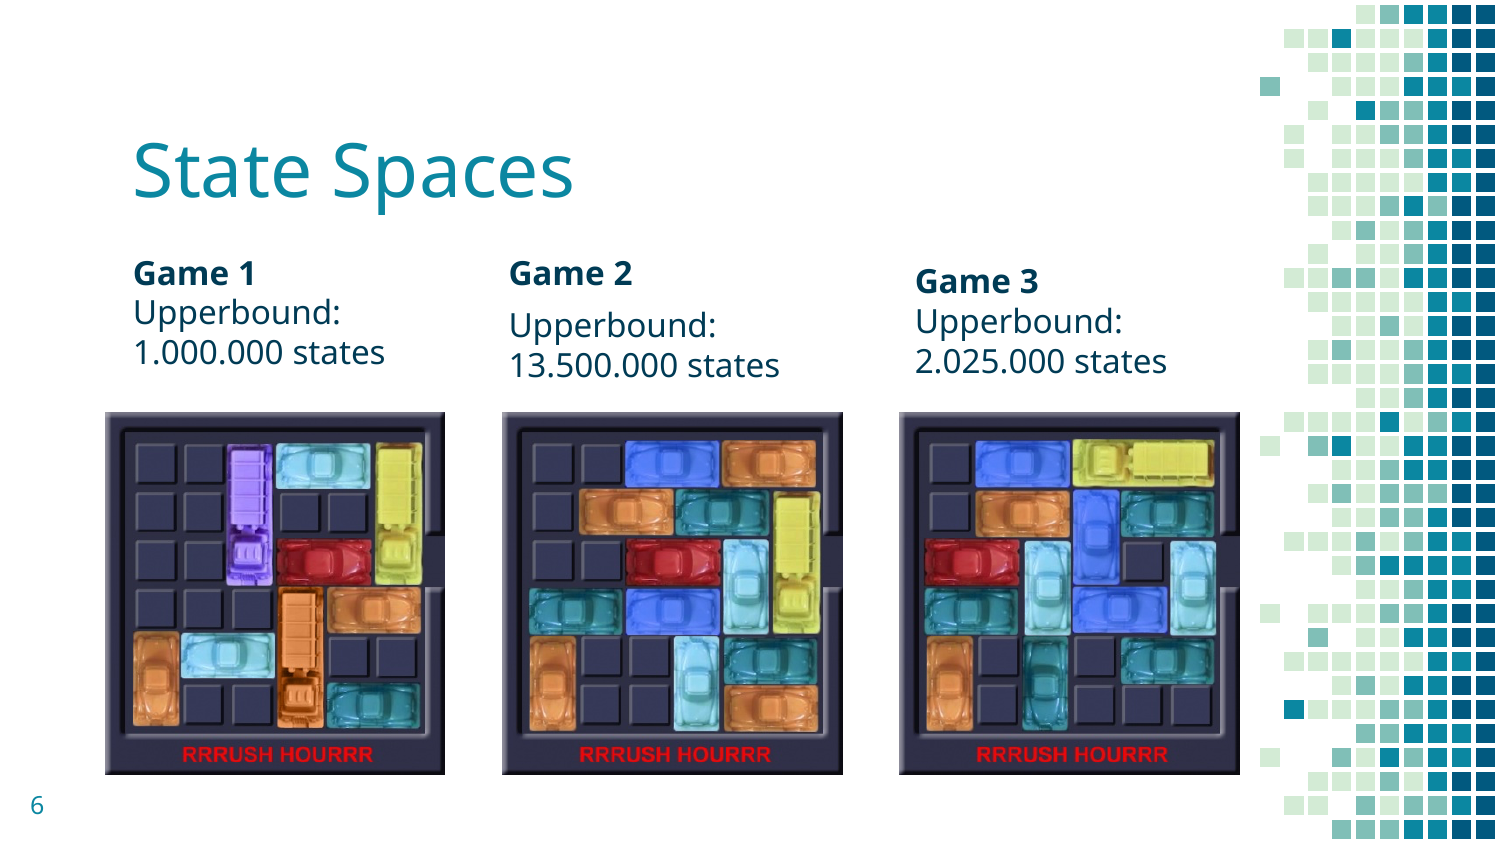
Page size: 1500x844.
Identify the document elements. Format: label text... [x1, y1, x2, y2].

list Game 3 Upperbound: 2.025.000 states [899, 245, 1307, 753]
list Game 2 Upperbound: 13.500.000 states [493, 236, 852, 745]
title State Spaces [117, 87, 1227, 228]
picture [899, 412, 1240, 775]
slide_number 6 [15, 774, 105, 839]
picture [104, 412, 446, 775]
picture [502, 412, 843, 775]
list Game 1 Upperbound: 1.000.000 states [117, 236, 476, 745]
